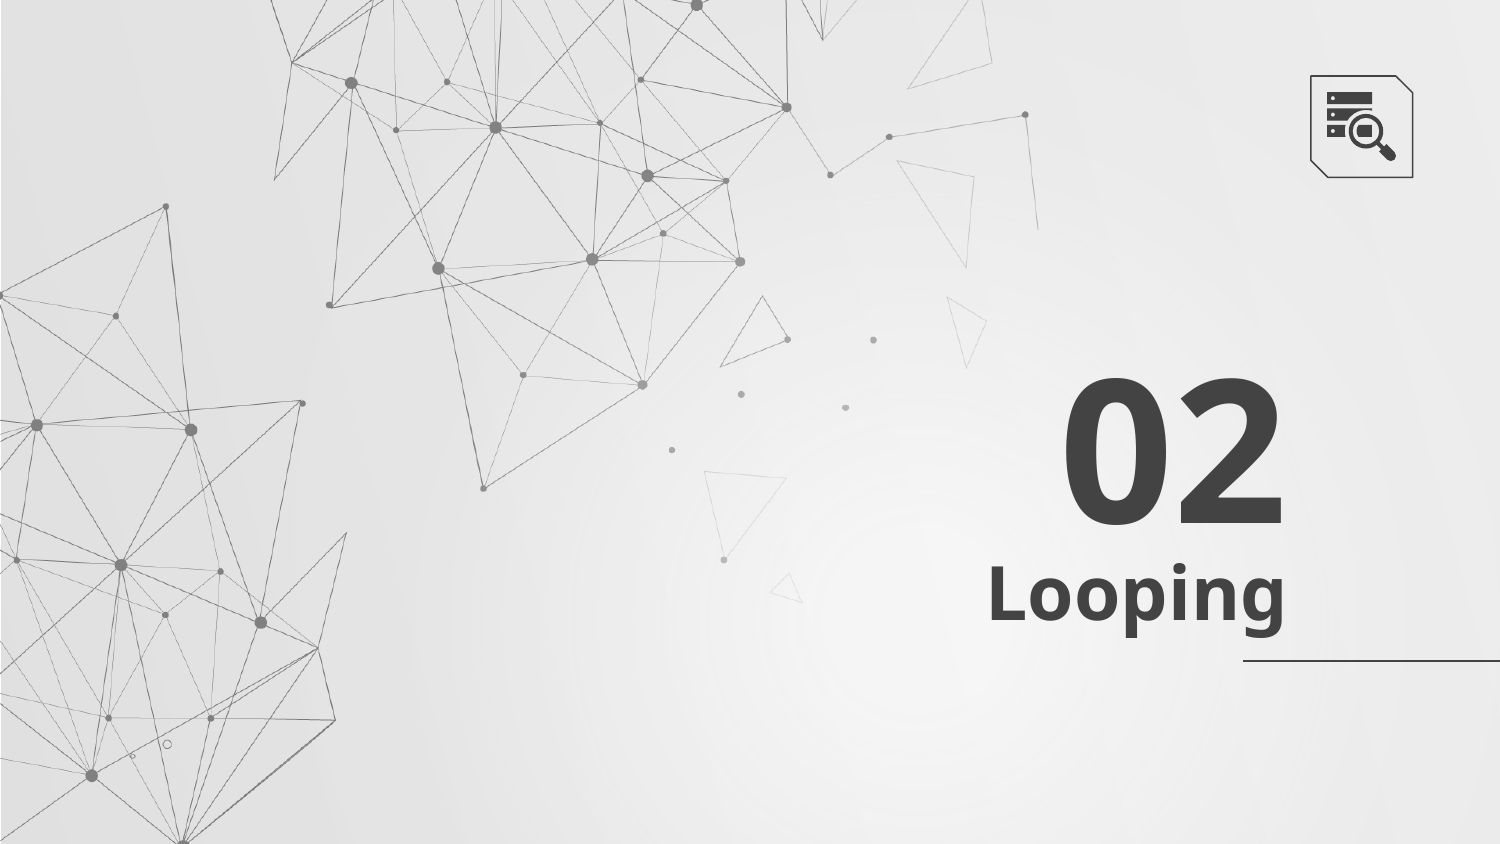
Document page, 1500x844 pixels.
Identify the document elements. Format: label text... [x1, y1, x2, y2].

text_box [1310, 76, 1413, 178]
title Looping [296, 432, 1304, 748]
title 02 [814, 381, 1304, 505]
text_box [1326, 91, 1397, 162]
picture [0, 0, 1500, 844]
